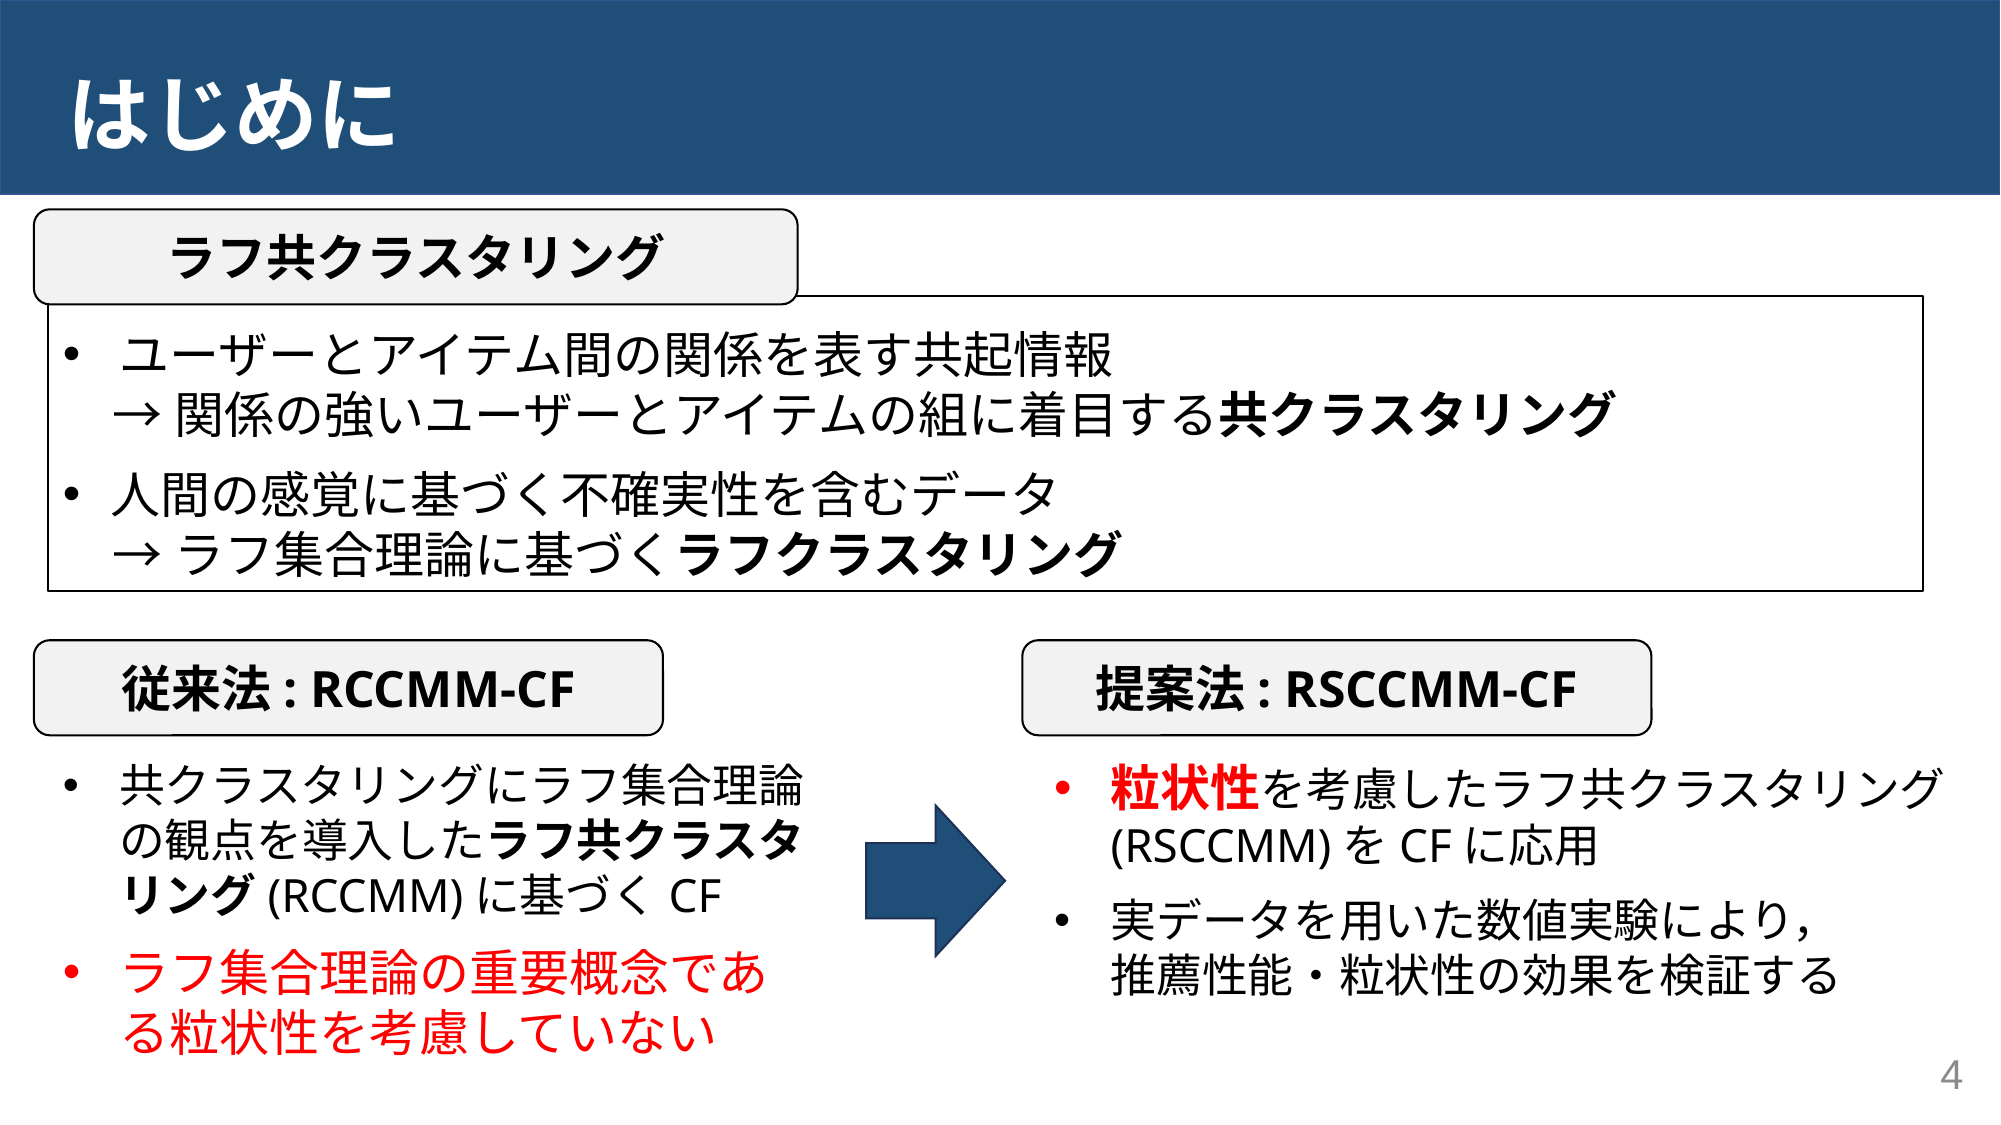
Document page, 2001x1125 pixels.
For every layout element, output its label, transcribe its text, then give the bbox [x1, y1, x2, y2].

text_box 提案法: RSCCMM-CF [1021, 639, 1653, 737]
text_box 共クラスタリングにラフ集合理論の観点を導入したラフ共クラスタリング(RCCMM)に基づくCF ラフ集合理論の重要概念である粒状性を考慮していない [48, 749, 822, 1070]
text_box ラフ共クラスタリング [32, 208, 799, 306]
text_box 粒状性を考慮したラフ共クラスタリング(RSCCMM)をCFに応用 実データを用いた数値実験により， 推薦性能・粒状性の効果を検証する [1039, 749, 1981, 1010]
text_box ユーザーとアイテム間の関係を表す共起情報 → 関係の強いユーザーとアイテムの組に着目する共クラスタリング 人間の感覚に基づく不確実性を含むデータ → ラフ集合理論に基づくラフクラスタリング [48, 296, 1924, 591]
text_box 従来法: RCCMM-CF [32, 639, 665, 737]
text_box [865, 802, 1007, 959]
slide_number 4 [1528, 1042, 1979, 1103]
text_box [0, 0, 2000, 195]
title はじめに [52, 56, 1826, 181]
